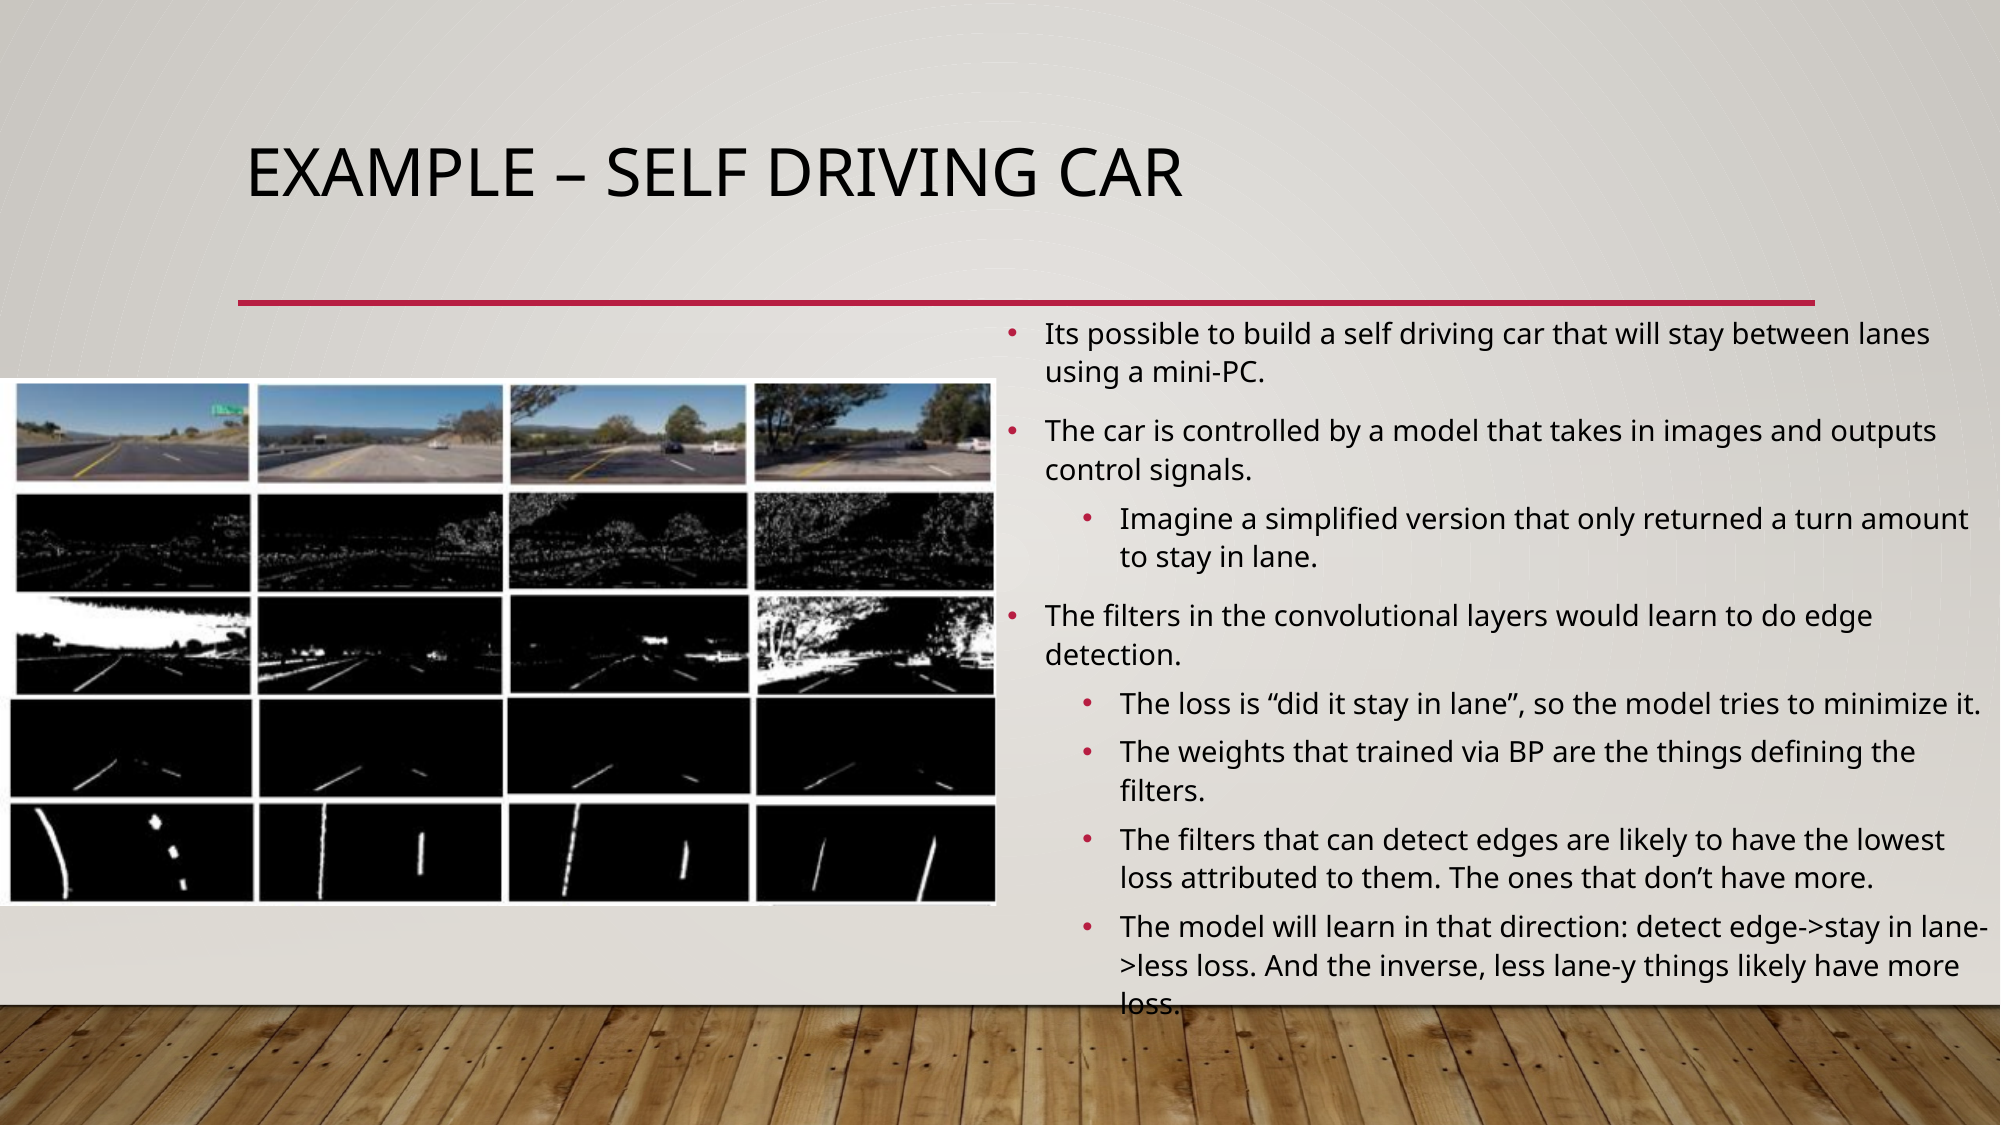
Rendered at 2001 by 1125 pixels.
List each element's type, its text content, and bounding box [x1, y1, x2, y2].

title Example – Self Driving Car [237, 131, 1814, 305]
list Its possible to build a self driving car that will stay between lanes using a mini-PC. The car is controlled by a model that takes in images and outputs control signals. Imagine a simplified version that only returned a turn amount to stay in lane. The filters in the convolutional layers would learn to do edge detection. The loss is “did it stay in lane”, so the model tries to minimize it. The weights that trained via BP are the things defining the filters. The filters that can detect edges are likely to have the lowest loss attributed to them. The ones that don’t have more. The model will learn in that direction: detect edge->stay in lane->less loss. And the inverse, less lane-y things likely have more loss. [999, 303, 2000, 994]
picture [0, 378, 997, 906]
picture [0, 1005, 2000, 1125]
